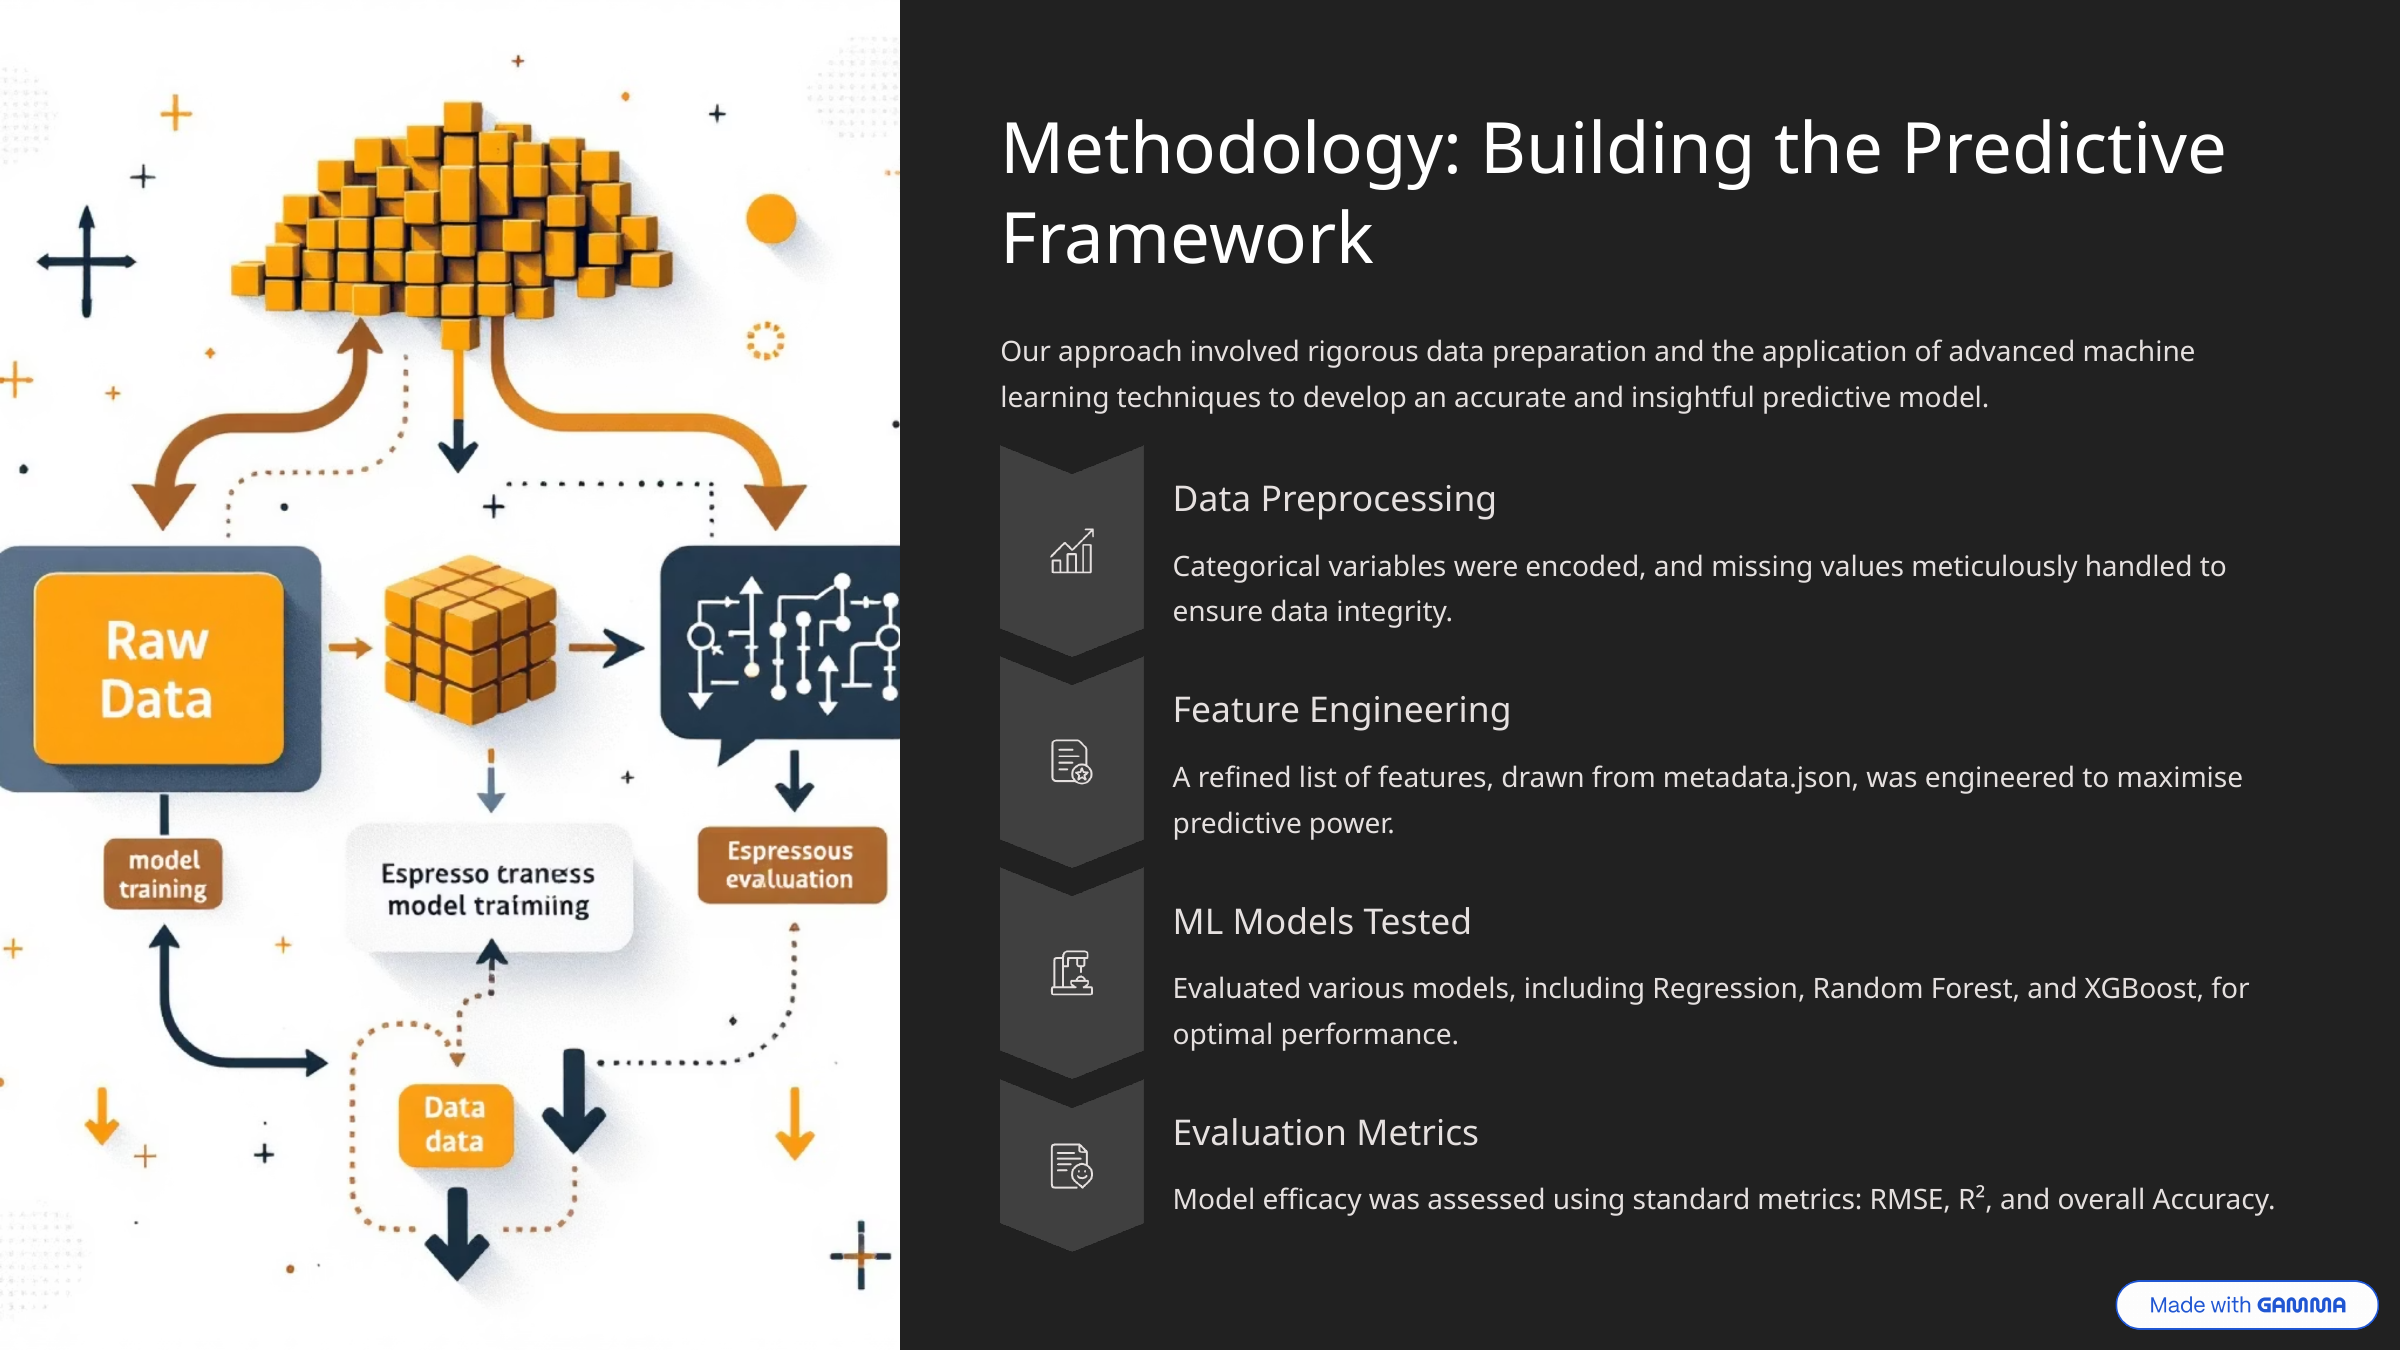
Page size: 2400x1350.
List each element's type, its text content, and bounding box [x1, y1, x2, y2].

picture [1000, 445, 1144, 1252]
text_box Categorical variables were encoded, and missing values meticulously handled to ensure data integrity. [1172, 535, 2300, 628]
text_box Feature Engineering [1172, 685, 1582, 730]
text_box Methodology: Building the Predictive Framework [1000, 98, 2300, 278]
text_box Evaluation Metrics [1172, 1107, 1561, 1153]
text_box A refined list of features, drawn from metadata.json, was engineered to maximise predictive power. [1172, 747, 2300, 840]
text_box Our approach involved rigorous data preparation and the application of advanced machine learning techniques to develop an accurate and insightful predictive model. [1000, 321, 2300, 413]
text_box Evaluated various models, including Regression, Random Forest, and XGBoost, for optimal performance. [1172, 958, 2300, 1051]
picture [0, 0, 900, 1350]
text_box ML Models Tested [1172, 896, 1532, 942]
text_box Data Preprocessing [1172, 473, 1561, 519]
text_box Model efficacy was assessed using standard metrics: RMSE, R², and overall Accuracy. [1172, 1169, 2300, 1216]
picture [2106, 1271, 2389, 1339]
